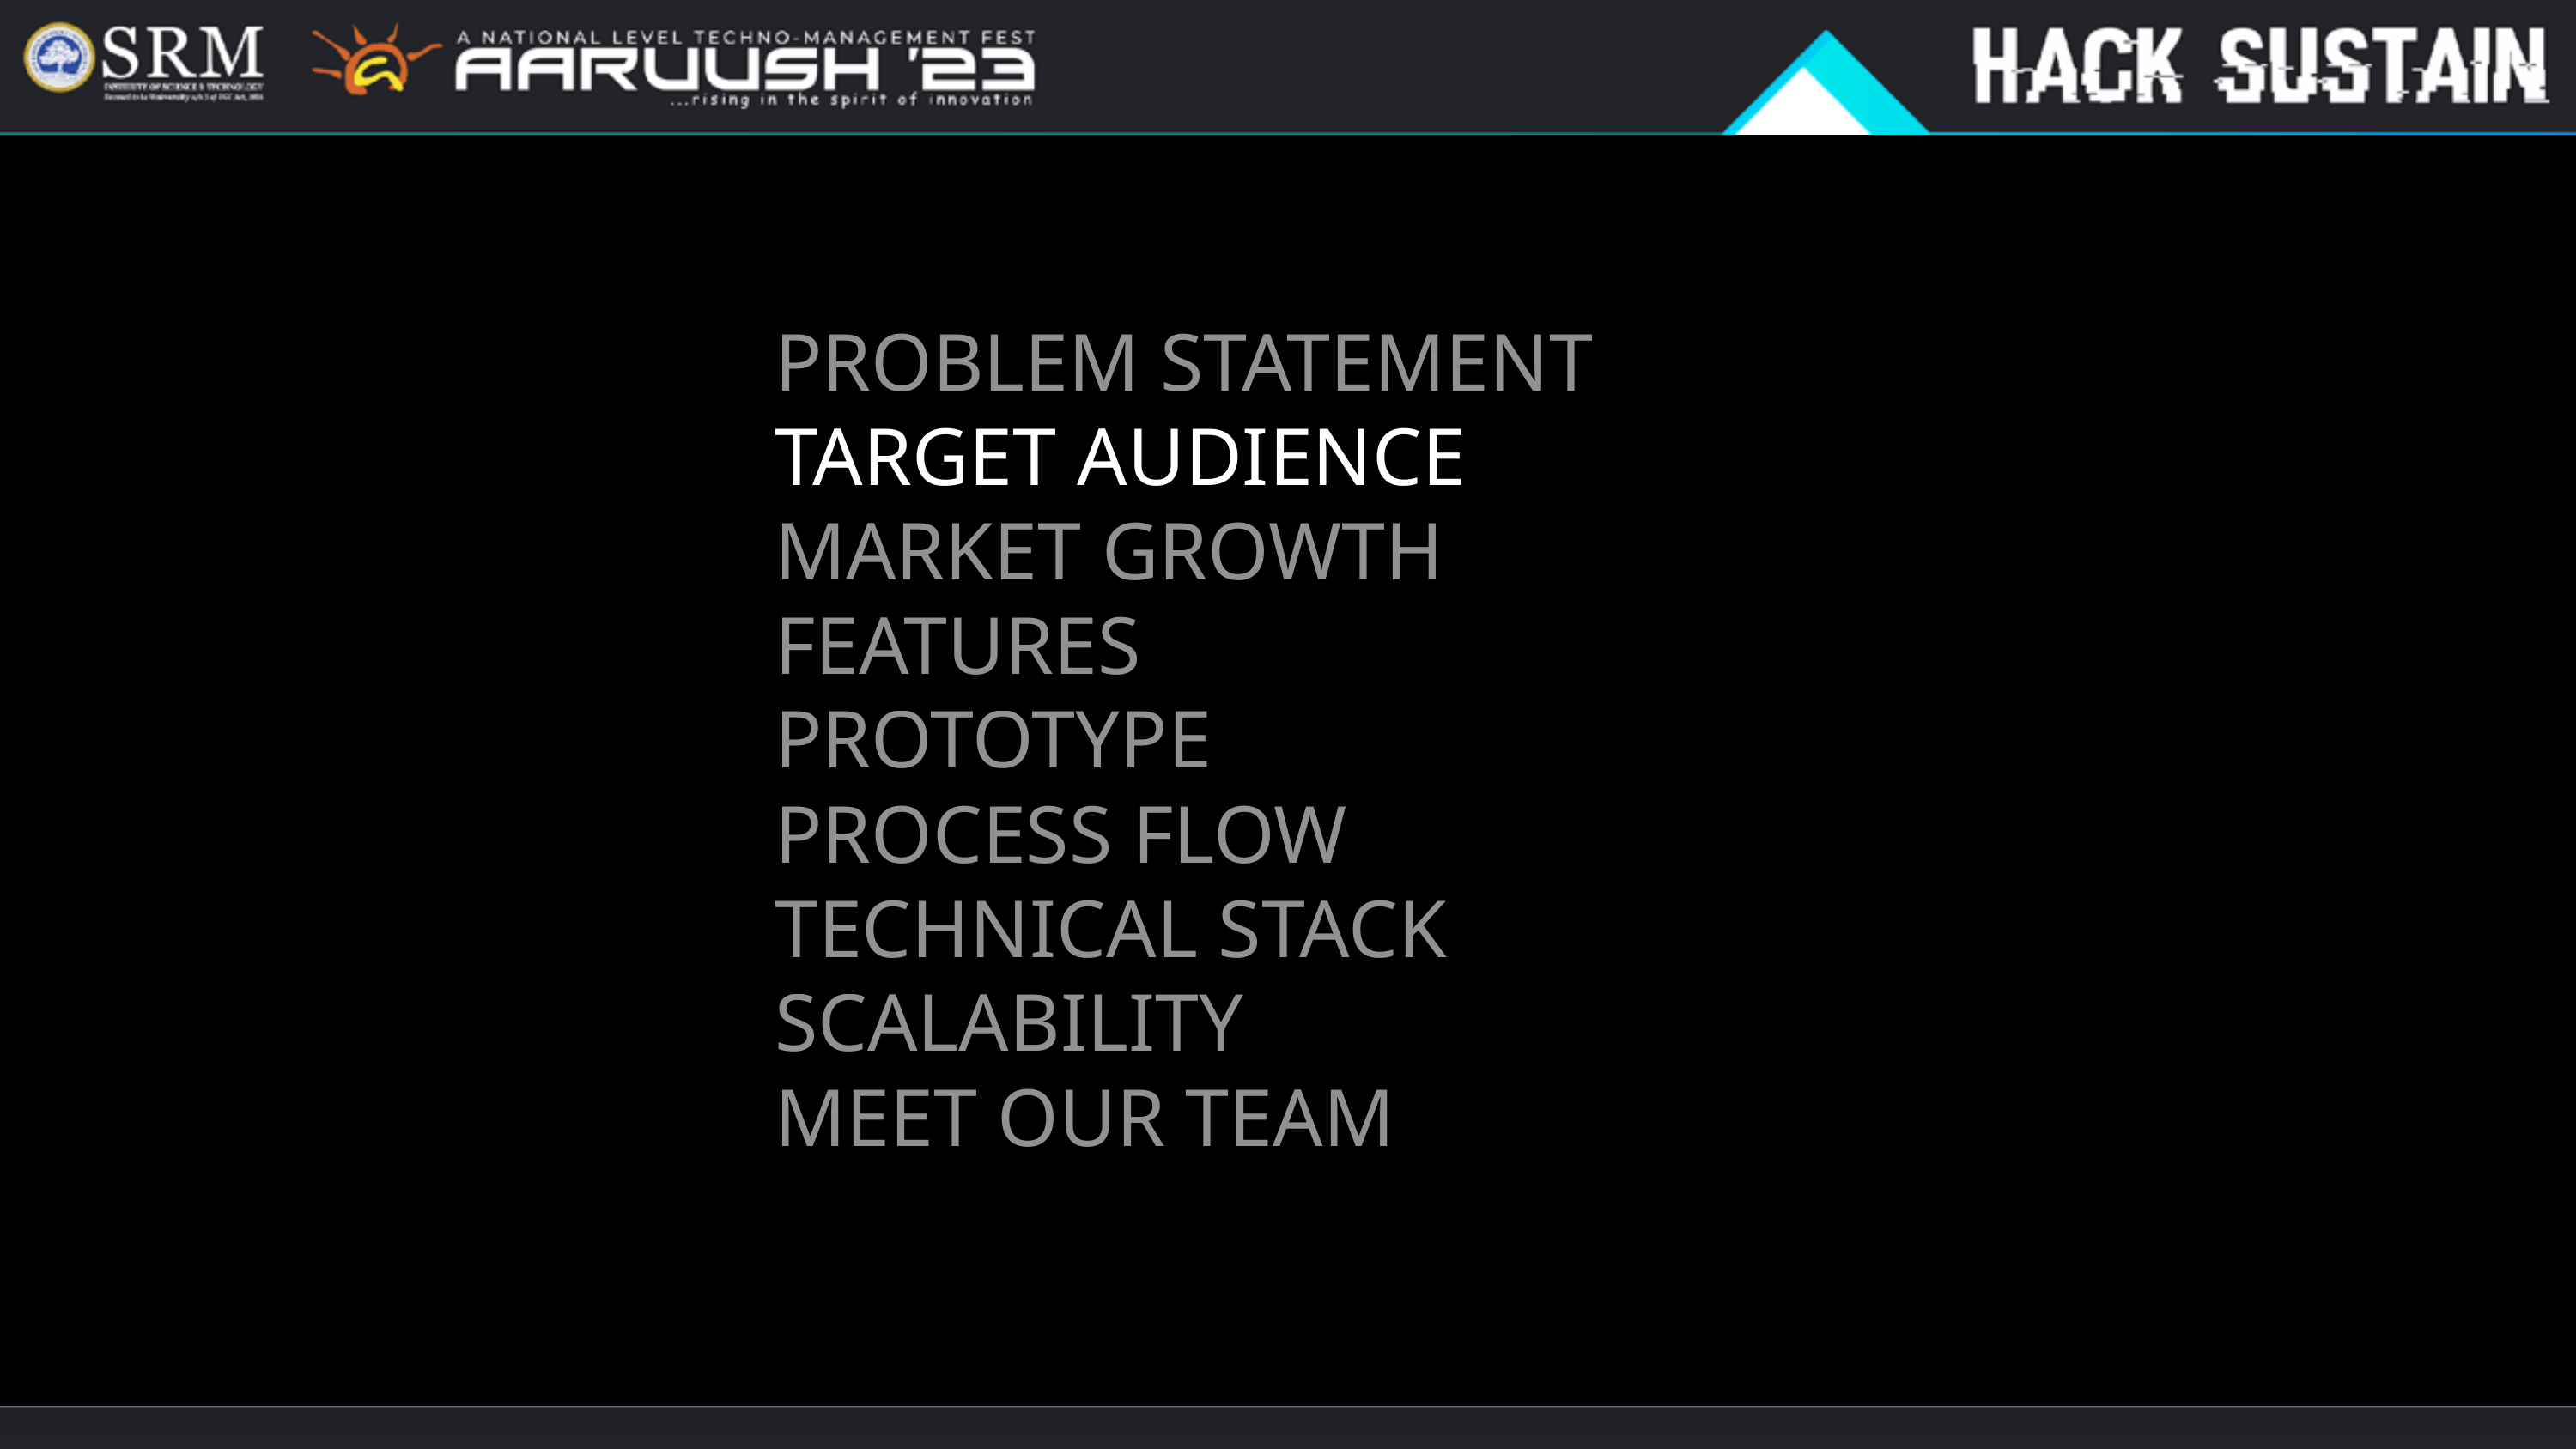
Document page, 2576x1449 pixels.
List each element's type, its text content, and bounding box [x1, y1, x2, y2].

picture [0, 0, 2576, 135]
picture [1782, 1406, 2576, 1449]
picture [0, 1406, 762, 1449]
text_box PROBLEM STATEMENT TARGET AUDIENCE MARKET GROWTH FEATURES PROTOTYPE PROCESS FLOW TECHNICAL STACK SCALABILITY MEET OUR TEAM [762, 306, 1782, 1449]
